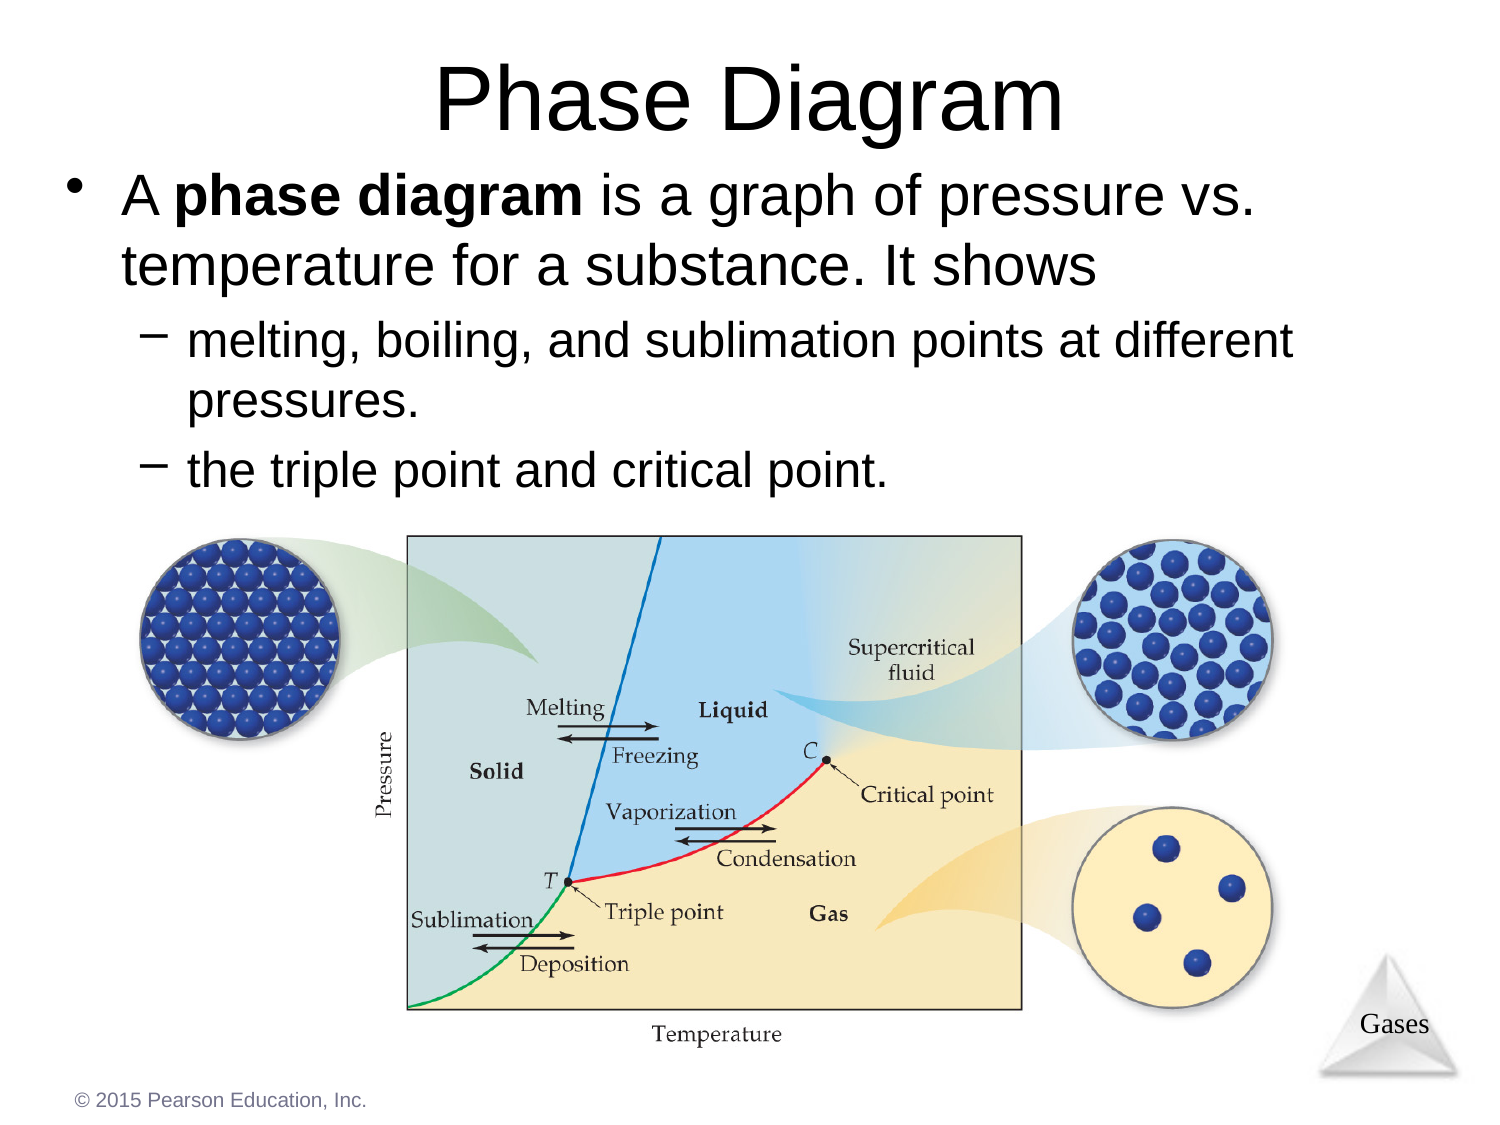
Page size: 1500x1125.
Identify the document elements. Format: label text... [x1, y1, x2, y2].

list A phase diagram is a graph of pressure vs. temperature for a substance. It shows melting, boiling, and sublimation points at different pressures. the triple point and critical point. [50, 149, 1413, 538]
picture [124, 524, 1500, 1125]
title Phase Diagram [112, 0, 1388, 149]
